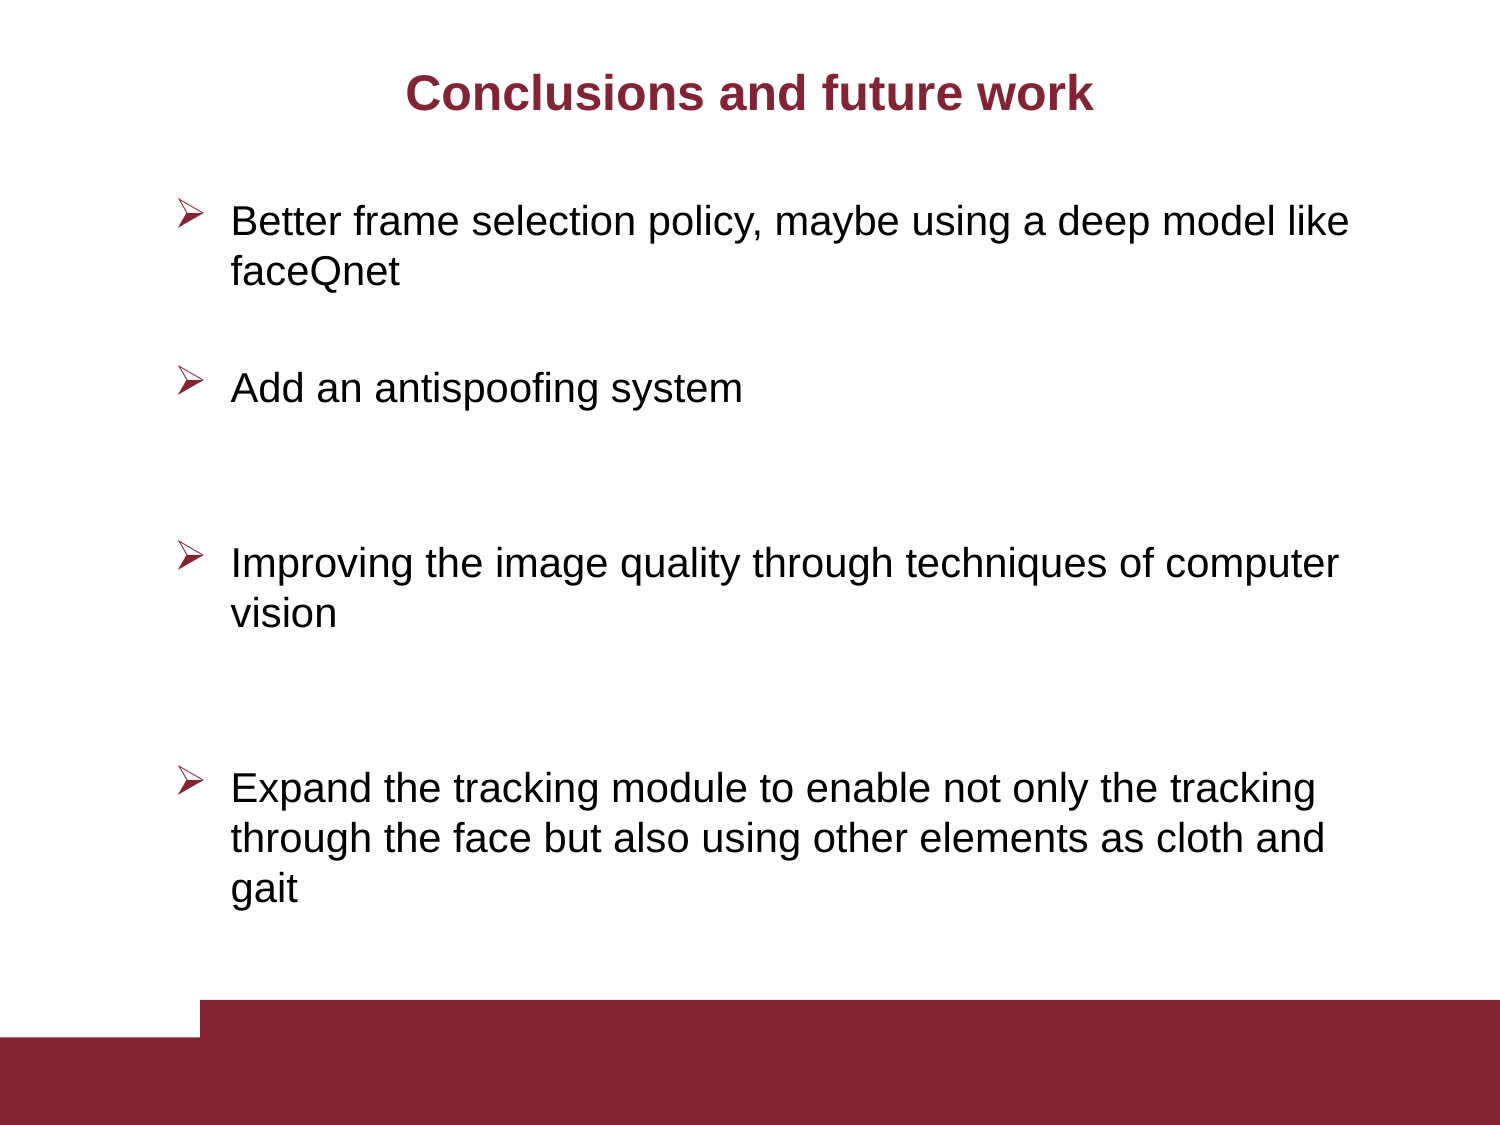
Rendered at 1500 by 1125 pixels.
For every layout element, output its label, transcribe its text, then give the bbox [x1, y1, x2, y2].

text_box Conclusions and future work [141, 53, 1359, 136]
list Better frame selection policy, maybe using a deep model like faceQnet Add an antispoofing system Improving the image quality through techniques of computer vision Expand the tracking module to enable not only the tracking through the face but also using other elements as cloth and gait [159, 186, 1417, 823]
